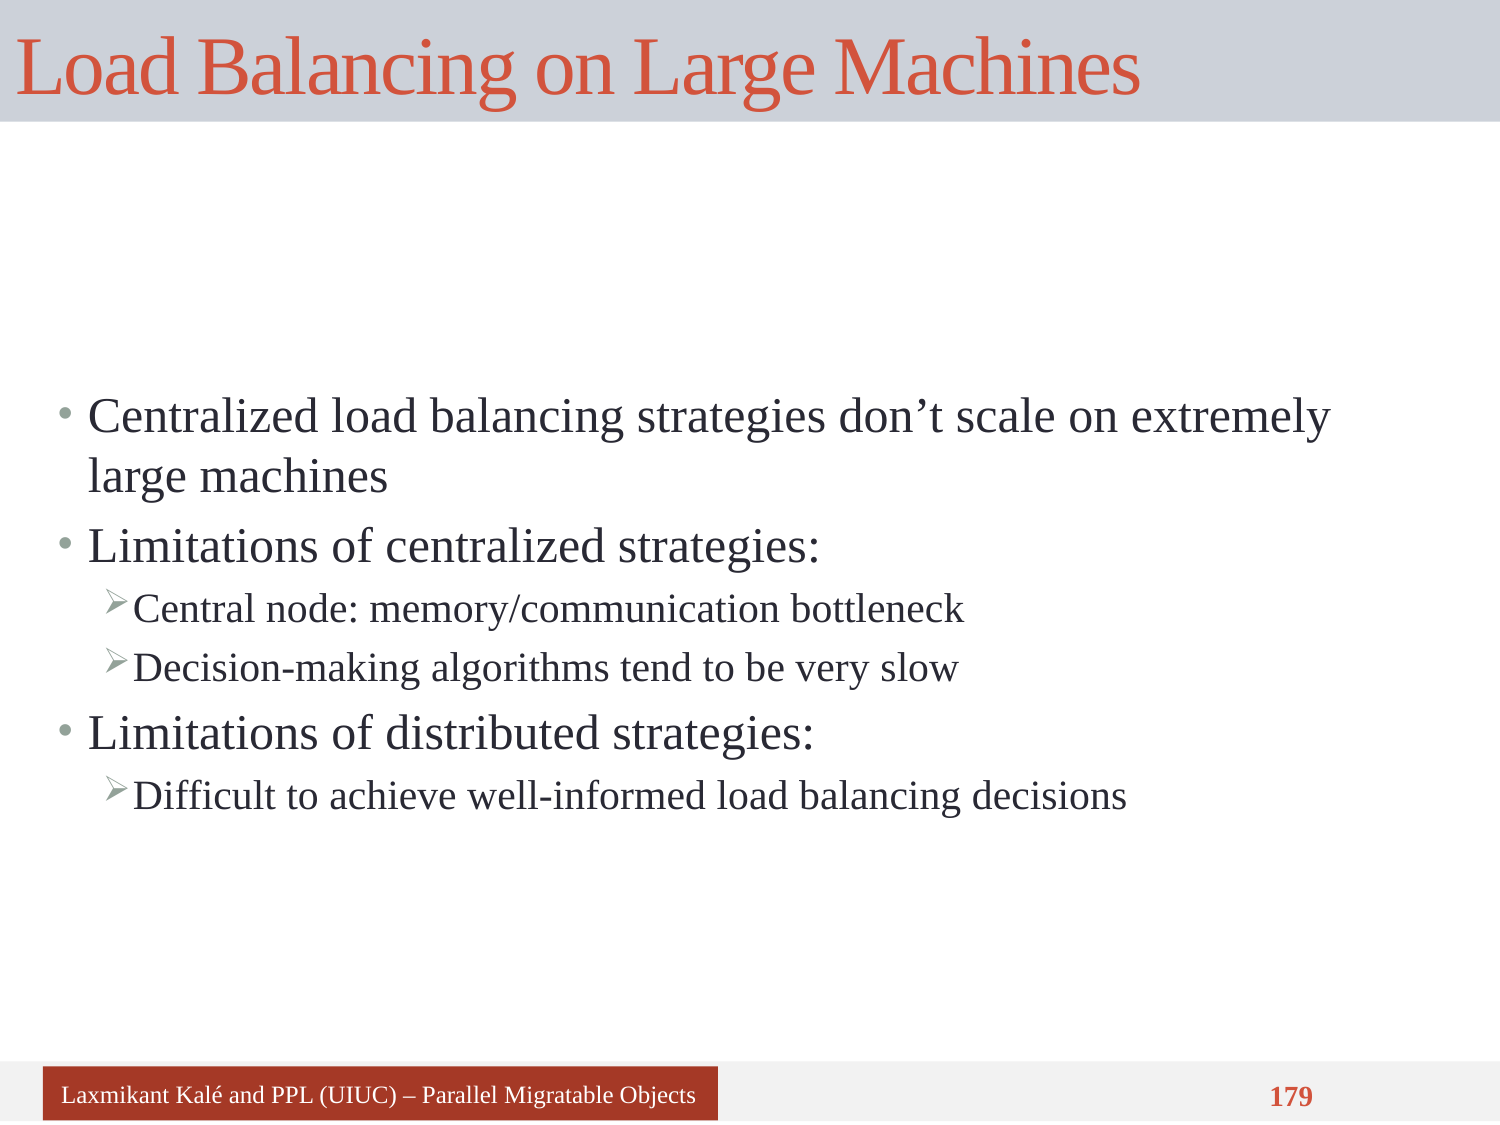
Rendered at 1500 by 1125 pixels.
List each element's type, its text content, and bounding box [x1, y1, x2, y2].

title Load Balancing on Large Machines [0, 0, 1500, 122]
list Centralized load balancing strategies don’t scale on extremely large machines Limitations of centralized strategies: Central node: memory/communication bottleneck Decision-making algorithms tend to be very slow Limitations of distributed strategies: Difficult to achieve well-informed load balancing decisions [42, 154, 1457, 1047]
footer Laxmikant Kalé and PPL (UIUC) – Parallel Migratable Objects [42, 1066, 718, 1121]
slide_number 179 [1254, 1067, 1457, 1122]
